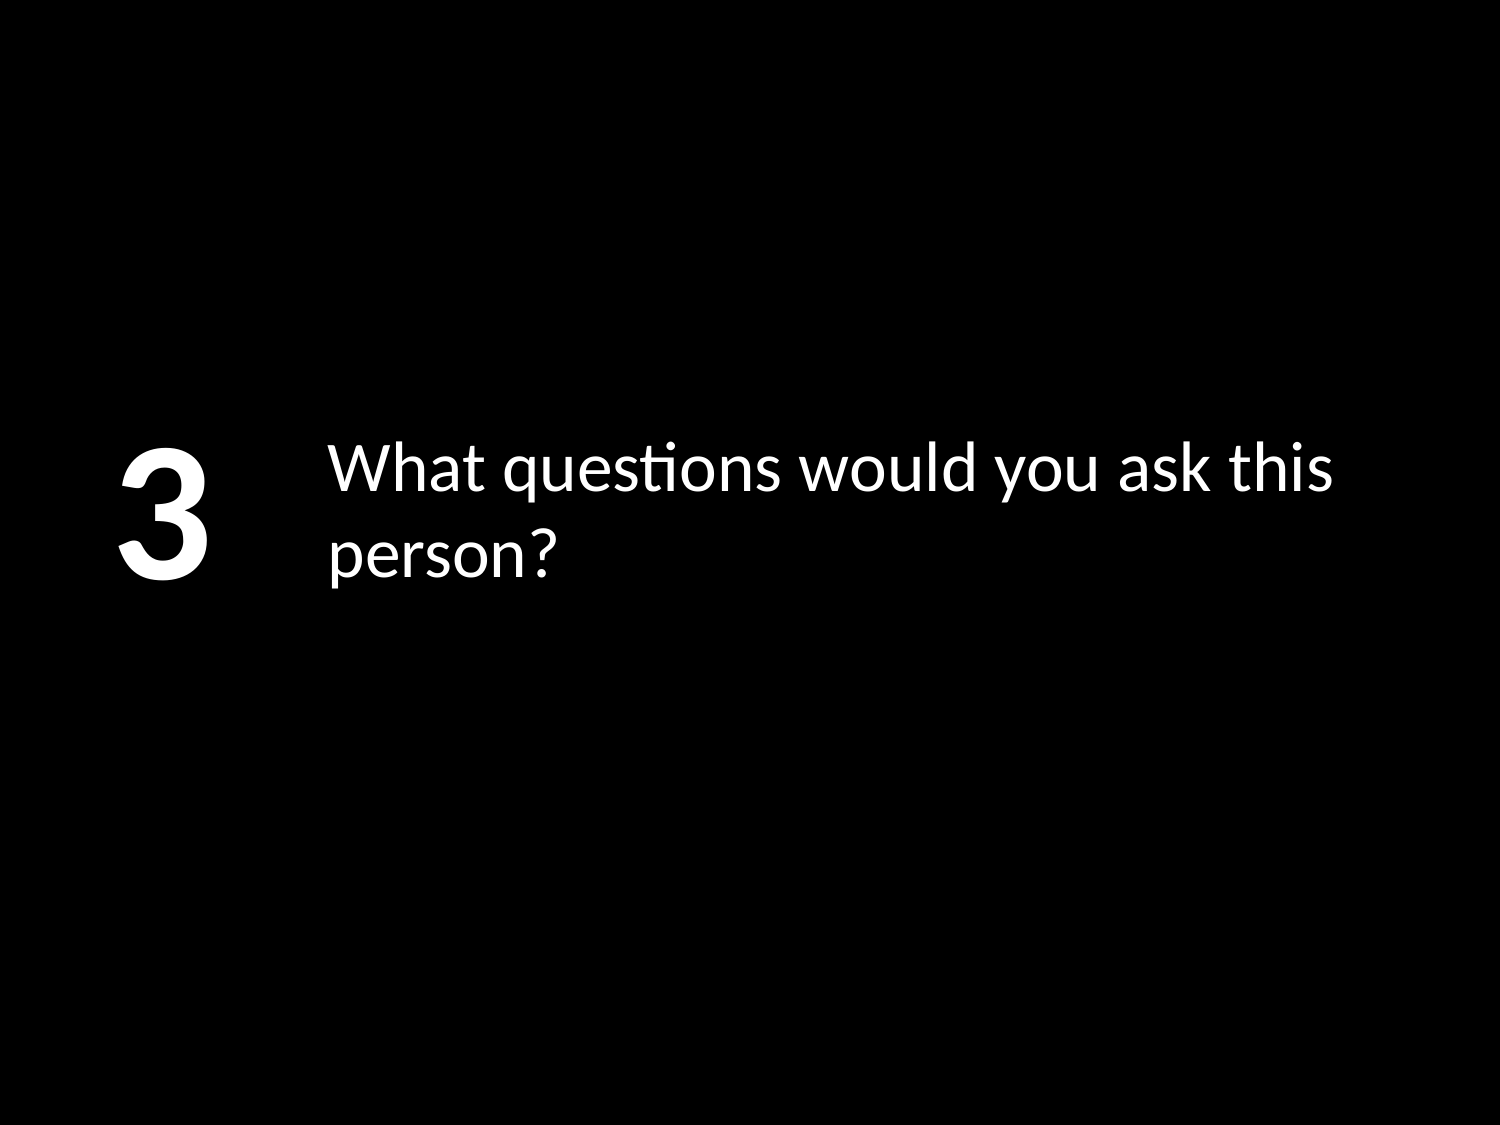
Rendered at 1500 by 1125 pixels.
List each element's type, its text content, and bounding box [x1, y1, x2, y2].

title What questions would you ask this person? [312, 412, 1500, 600]
list 3 [0, 262, 213, 738]
